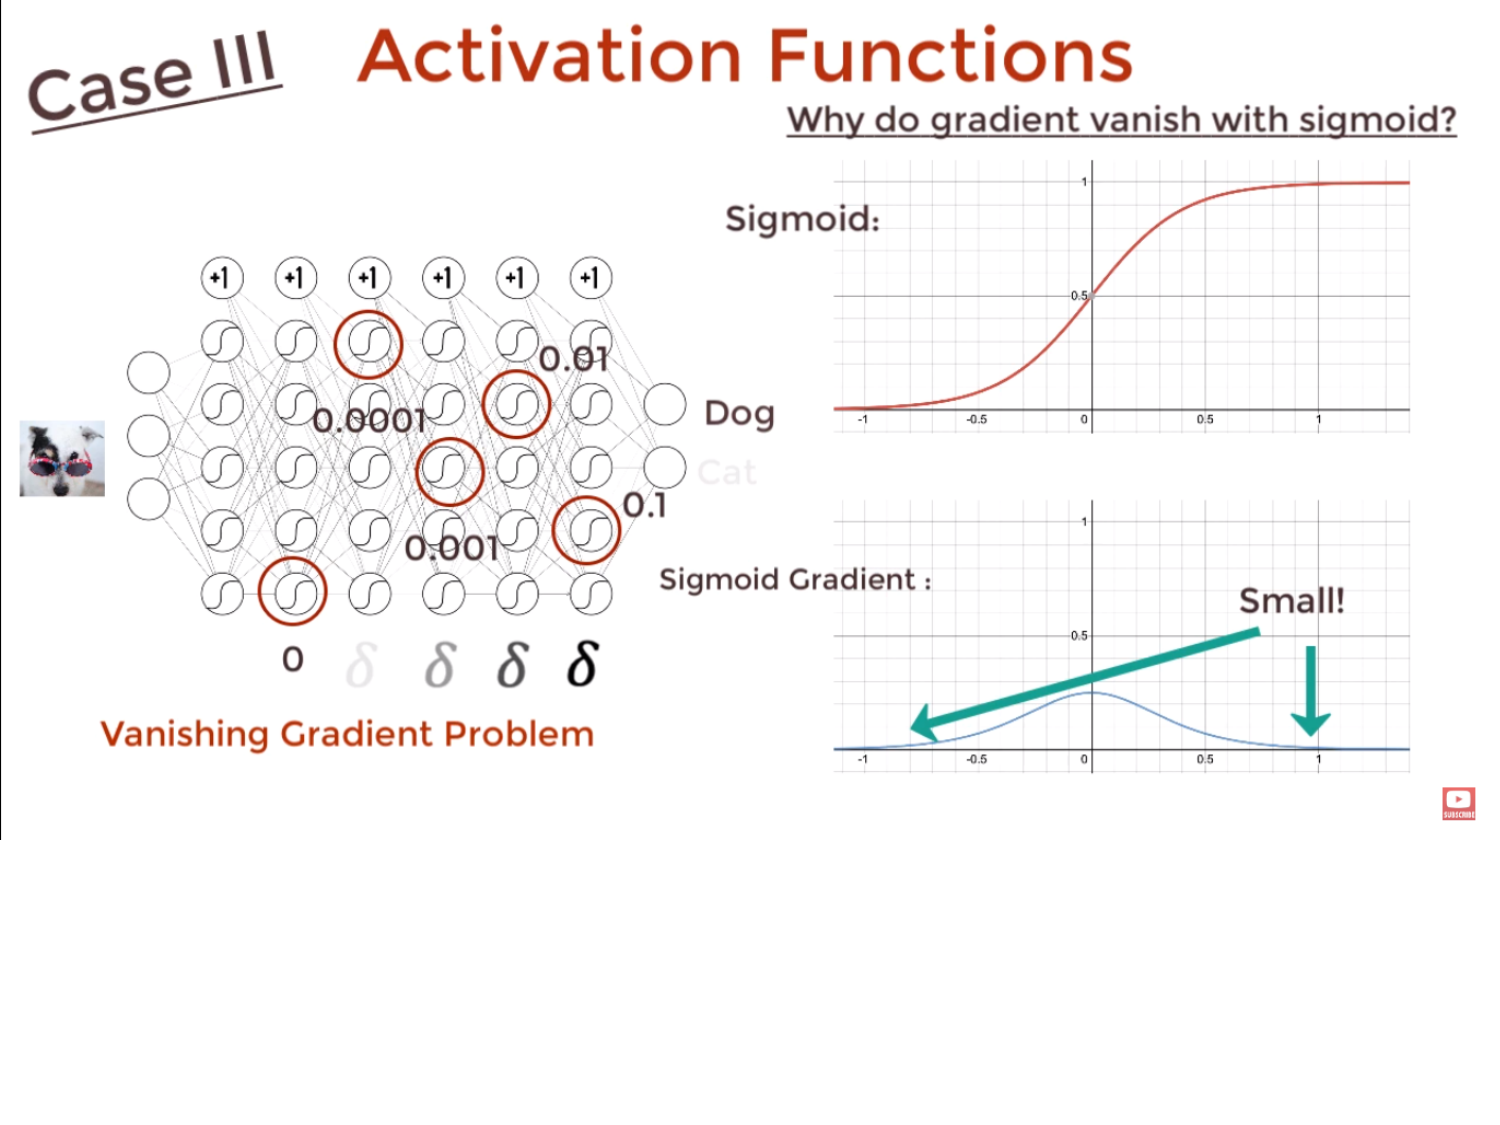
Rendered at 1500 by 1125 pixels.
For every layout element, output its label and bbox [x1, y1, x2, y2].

picture [0, 0, 1495, 841]
